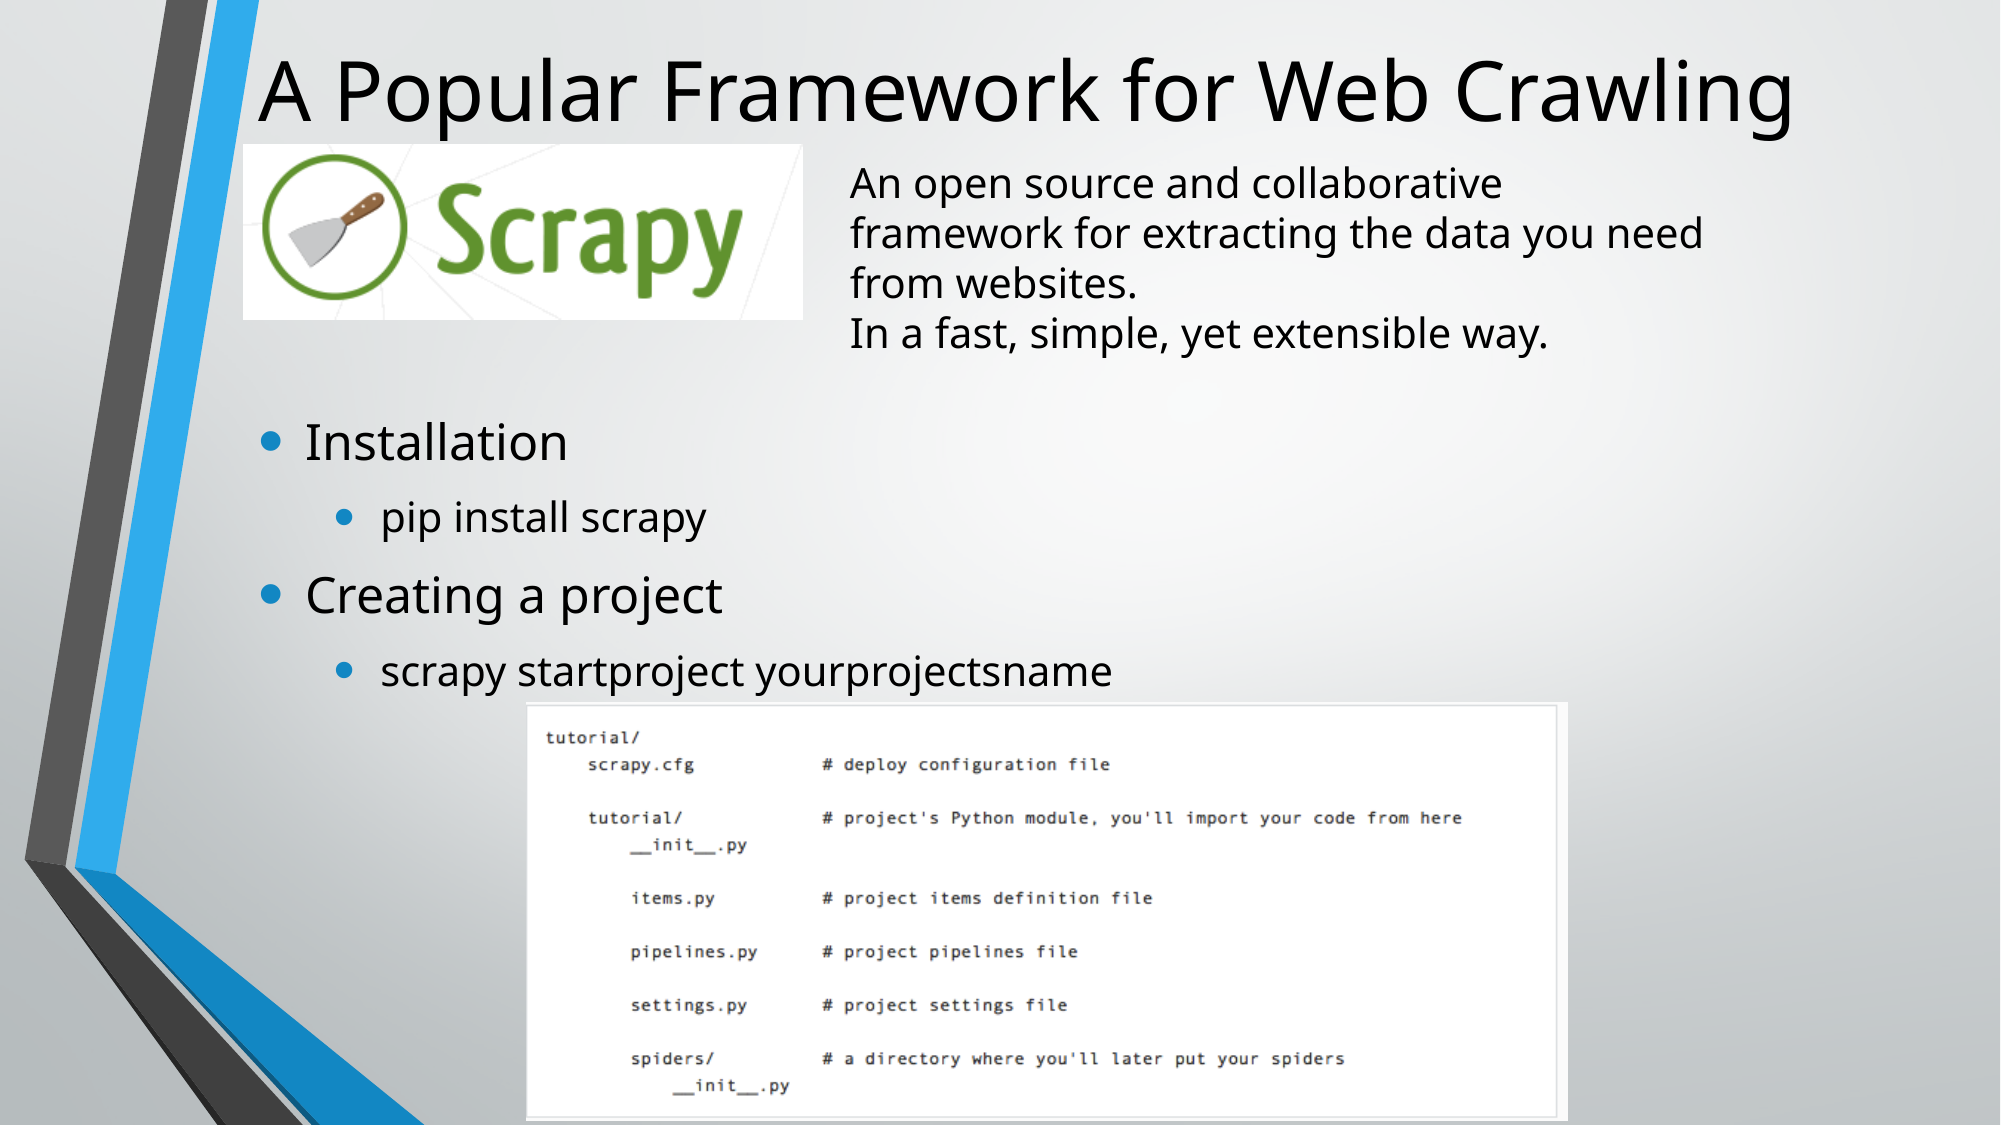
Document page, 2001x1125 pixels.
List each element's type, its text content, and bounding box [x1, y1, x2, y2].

title A Popular Framework for Web Crawling [243, 0, 1887, 233]
text_box An open source and collaborative framework for extracting the data you need from websites. In a fast, simple, yet extensible way. [835, 149, 1733, 410]
list Installation pip install scrapy Creating a project scrapy startproject yourprojectsname [243, 402, 1887, 950]
picture [243, 144, 803, 320]
picture [526, 702, 1568, 1121]
